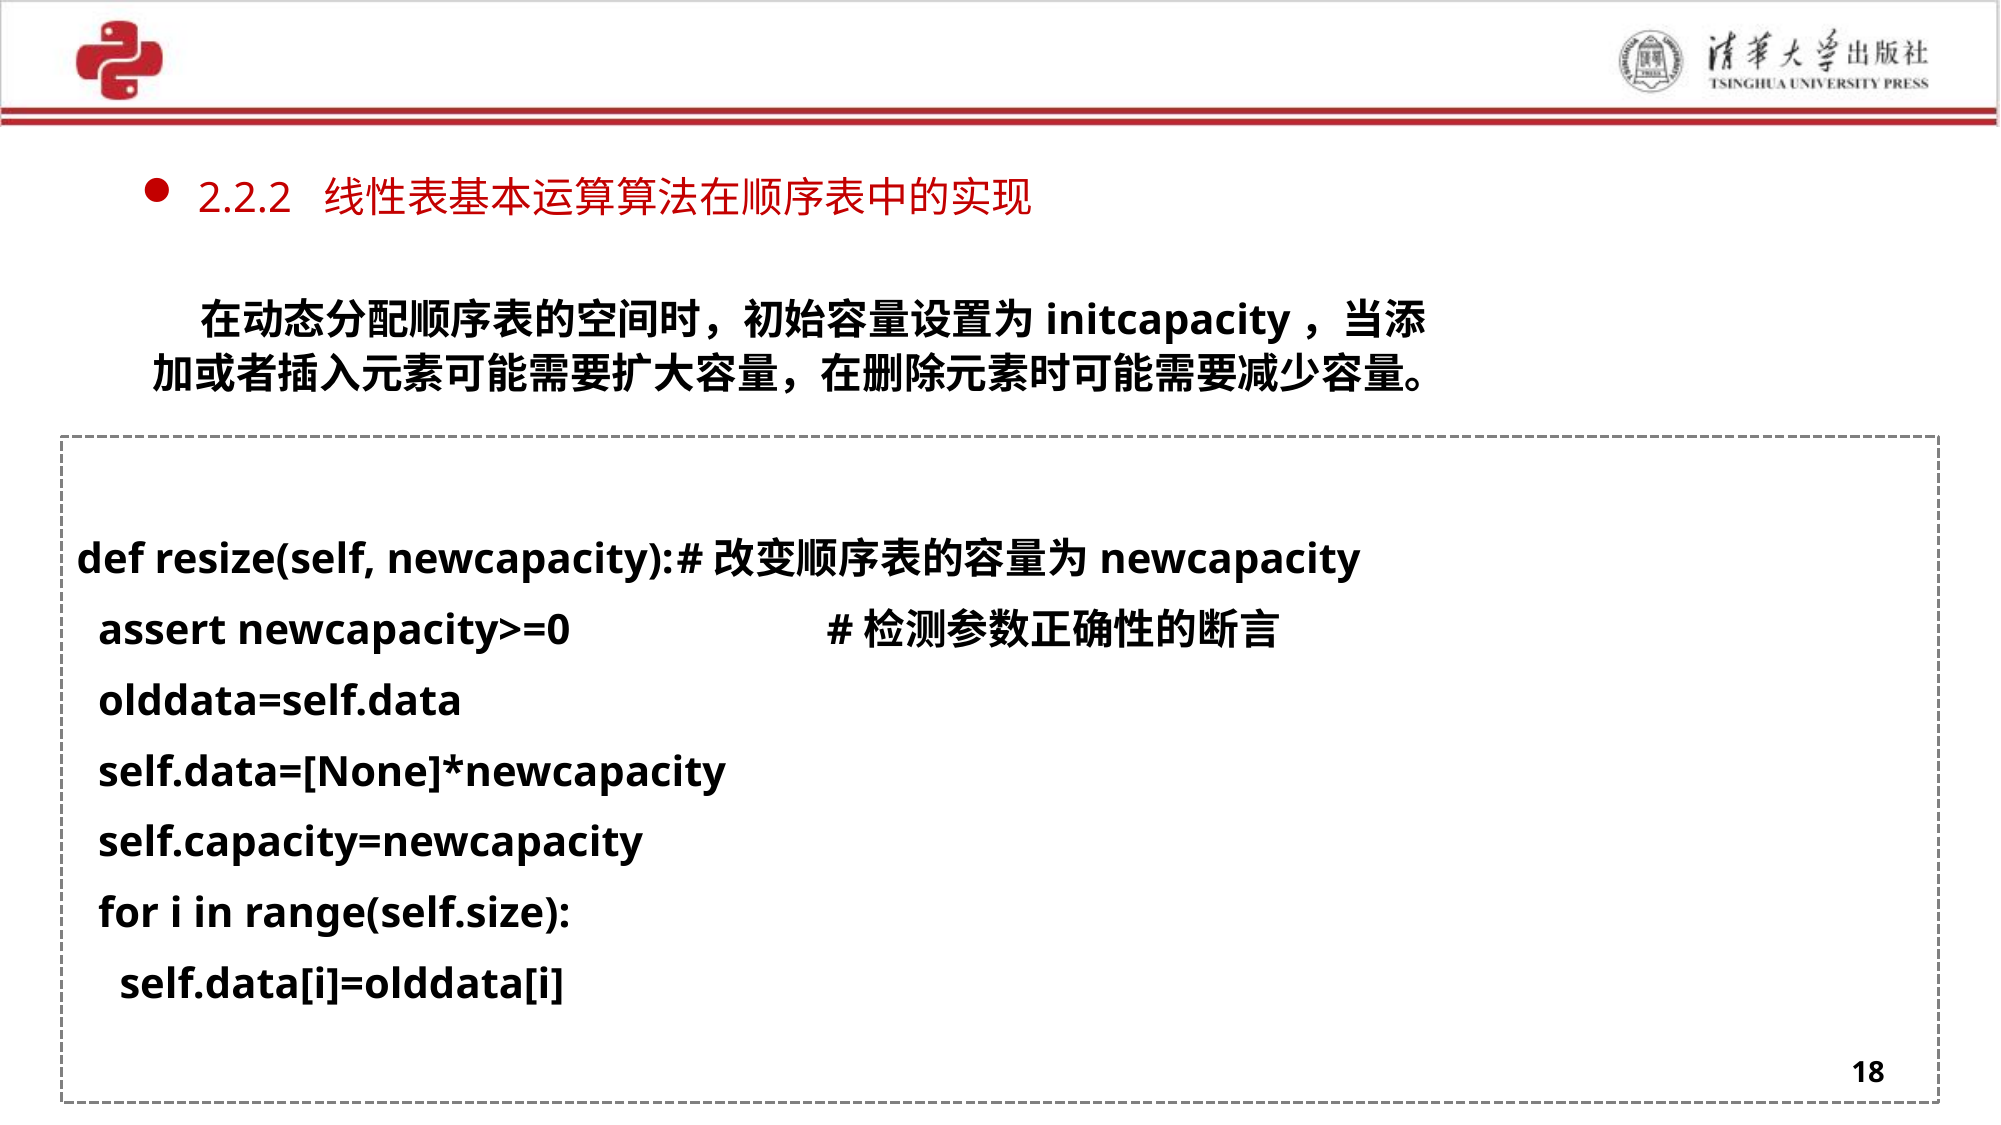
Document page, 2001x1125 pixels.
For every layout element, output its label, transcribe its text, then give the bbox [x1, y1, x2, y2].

text_box def resize(self, newcapacity): #改变顺序表的容量为newcapacity assert newcapacity>=0 #检测参数正确性的断言 olddata=self.data self.data=[None]*newcapacity self.capacity=newcapacity for i in range(self.size): self.data[i]=olddata[i] [60, 434, 1940, 1105]
picture [0, 0, 2000, 127]
text_box 2.2.2 线性表基本运算算法在顺序表中的实现 [104, 163, 1071, 229]
text_box 在动态分配顺序表的空间时，初始容量设置为initcapacity，当添加或者插入元素可能需要扩大容量，在删除元素时可能需要减少容量。 [137, 281, 1474, 405]
